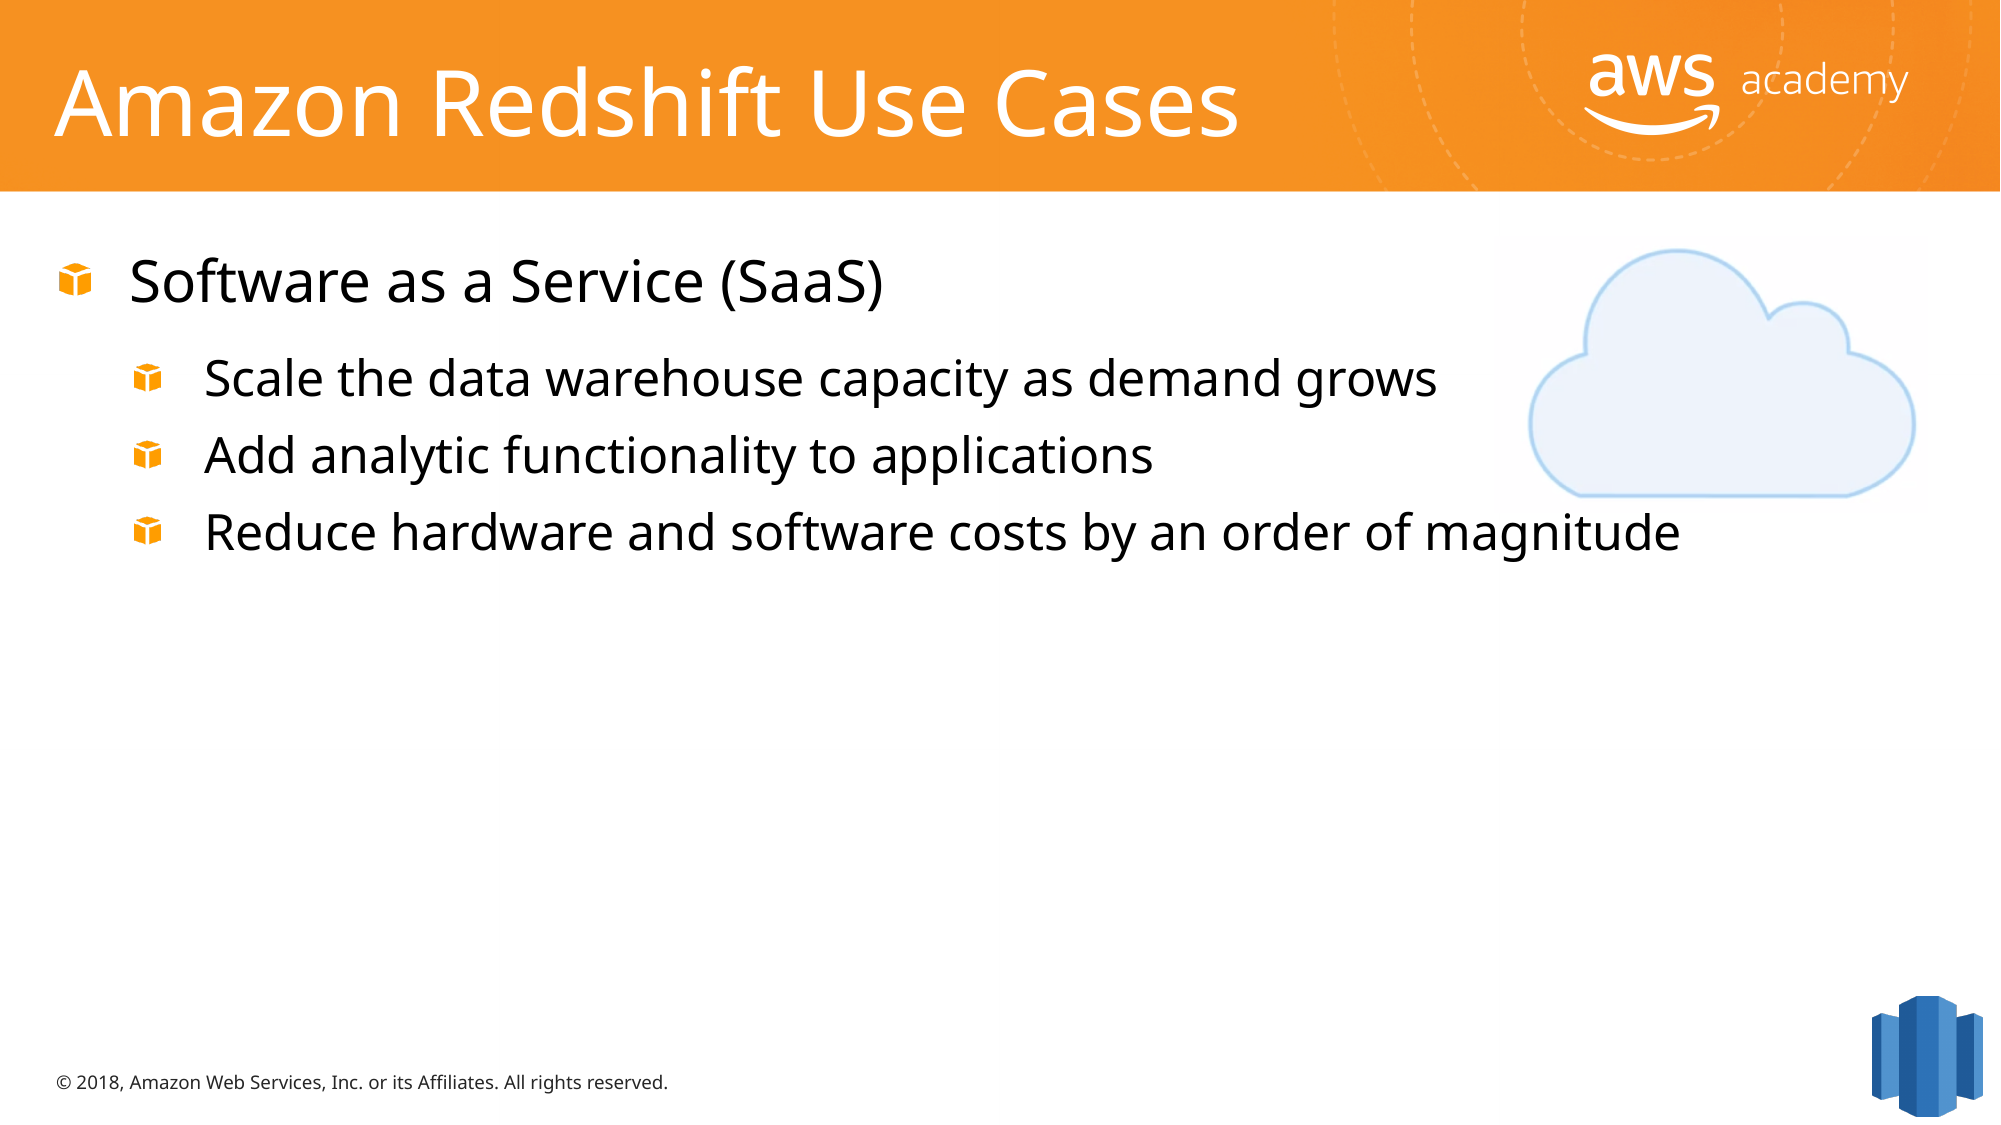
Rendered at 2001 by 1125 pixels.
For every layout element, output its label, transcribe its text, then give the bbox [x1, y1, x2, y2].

picture [0, 0, 2000, 1125]
list Software as a Service (SaaS) Scale the data warehouse capacity as demand grows Add analytic functionality to applications Reduce hardware and software costs by an order of magnitude [39, 236, 1898, 1043]
title Amazon Redshift Use Cases [39, 43, 1575, 172]
